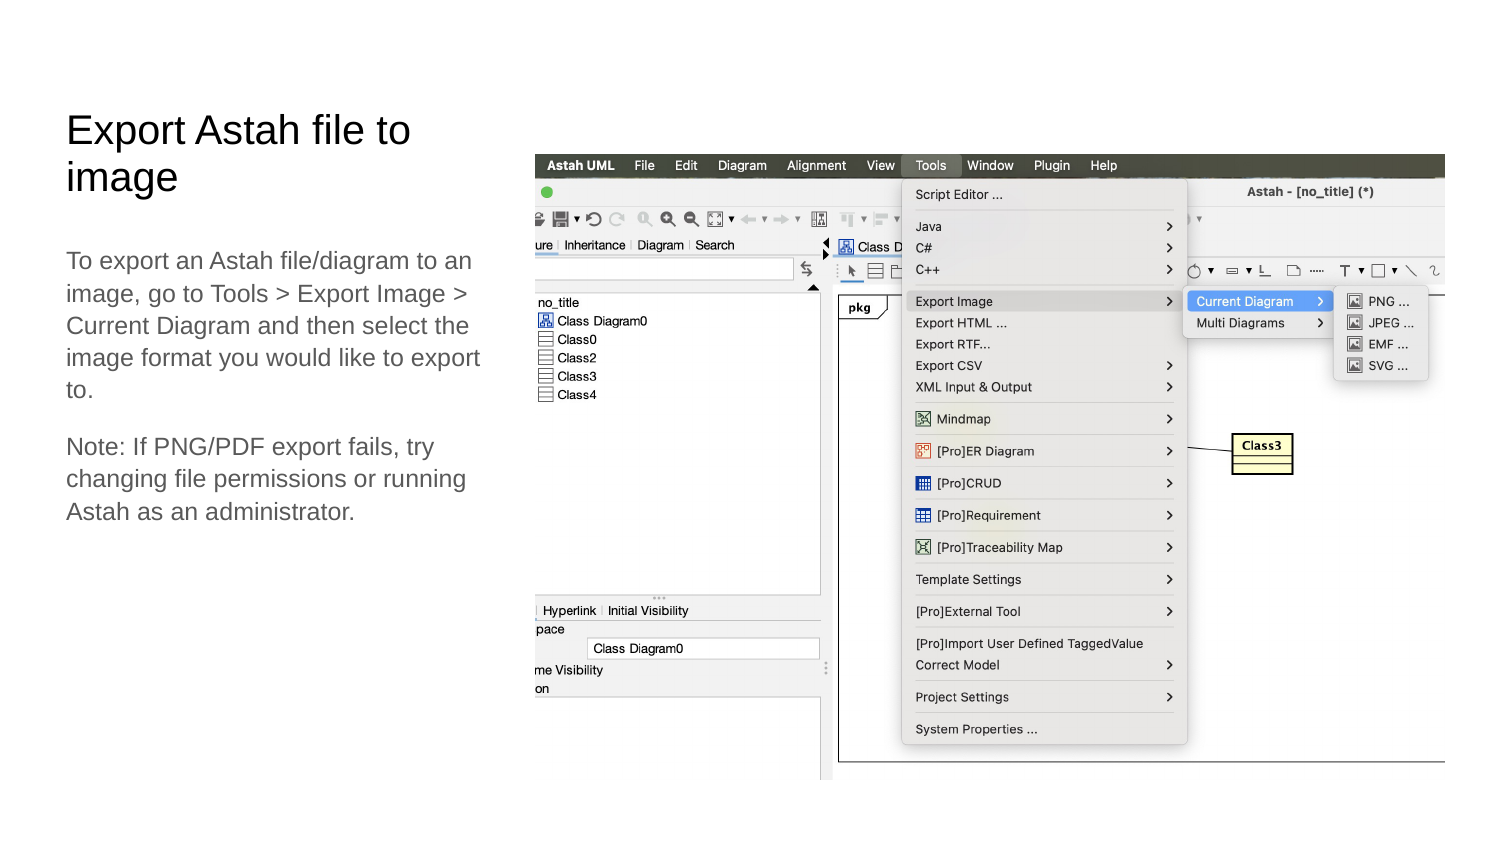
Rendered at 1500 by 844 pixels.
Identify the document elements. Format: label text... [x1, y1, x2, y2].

list To export an Astah file/diagram to an image, go to Tools > Export Image > Current Diagram and then select the image format you would like to export to. Note: If PNG/PDF export fails, try changing file permissions or running Astah as an administrator. [51, 227, 512, 750]
title Export Astah file to image [51, 91, 512, 216]
picture [535, 154, 1445, 780]
